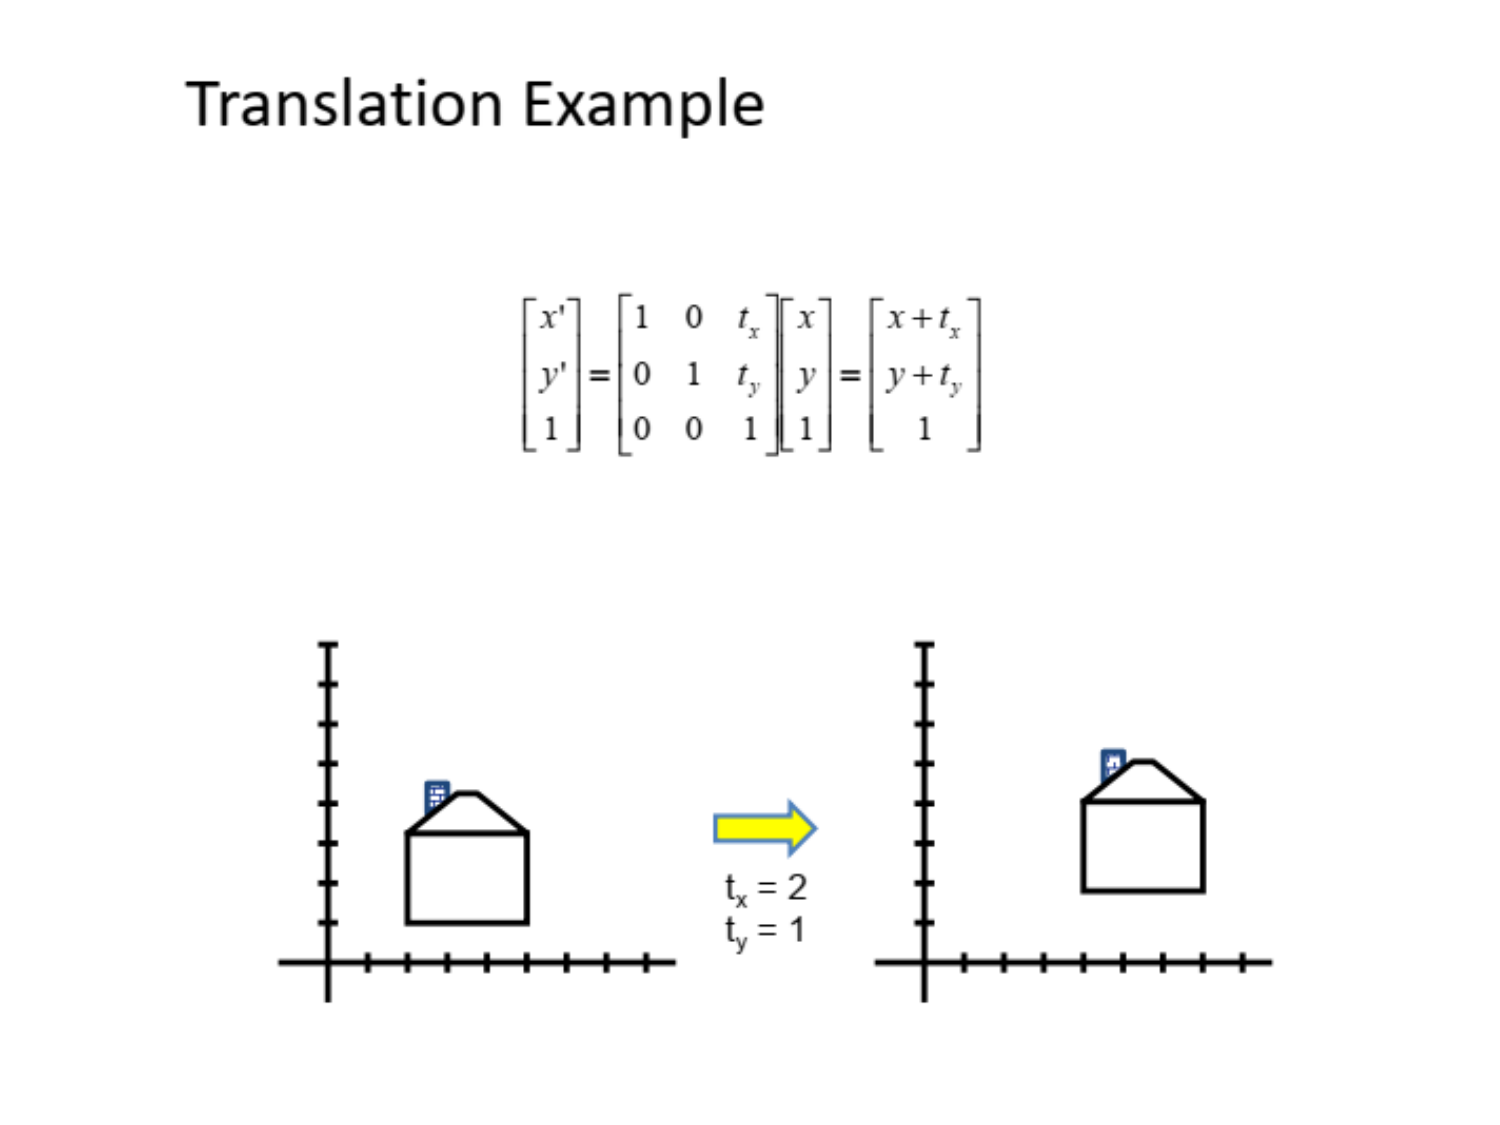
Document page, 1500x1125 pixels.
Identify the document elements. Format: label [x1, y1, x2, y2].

picture [29, 25, 1431, 1099]
